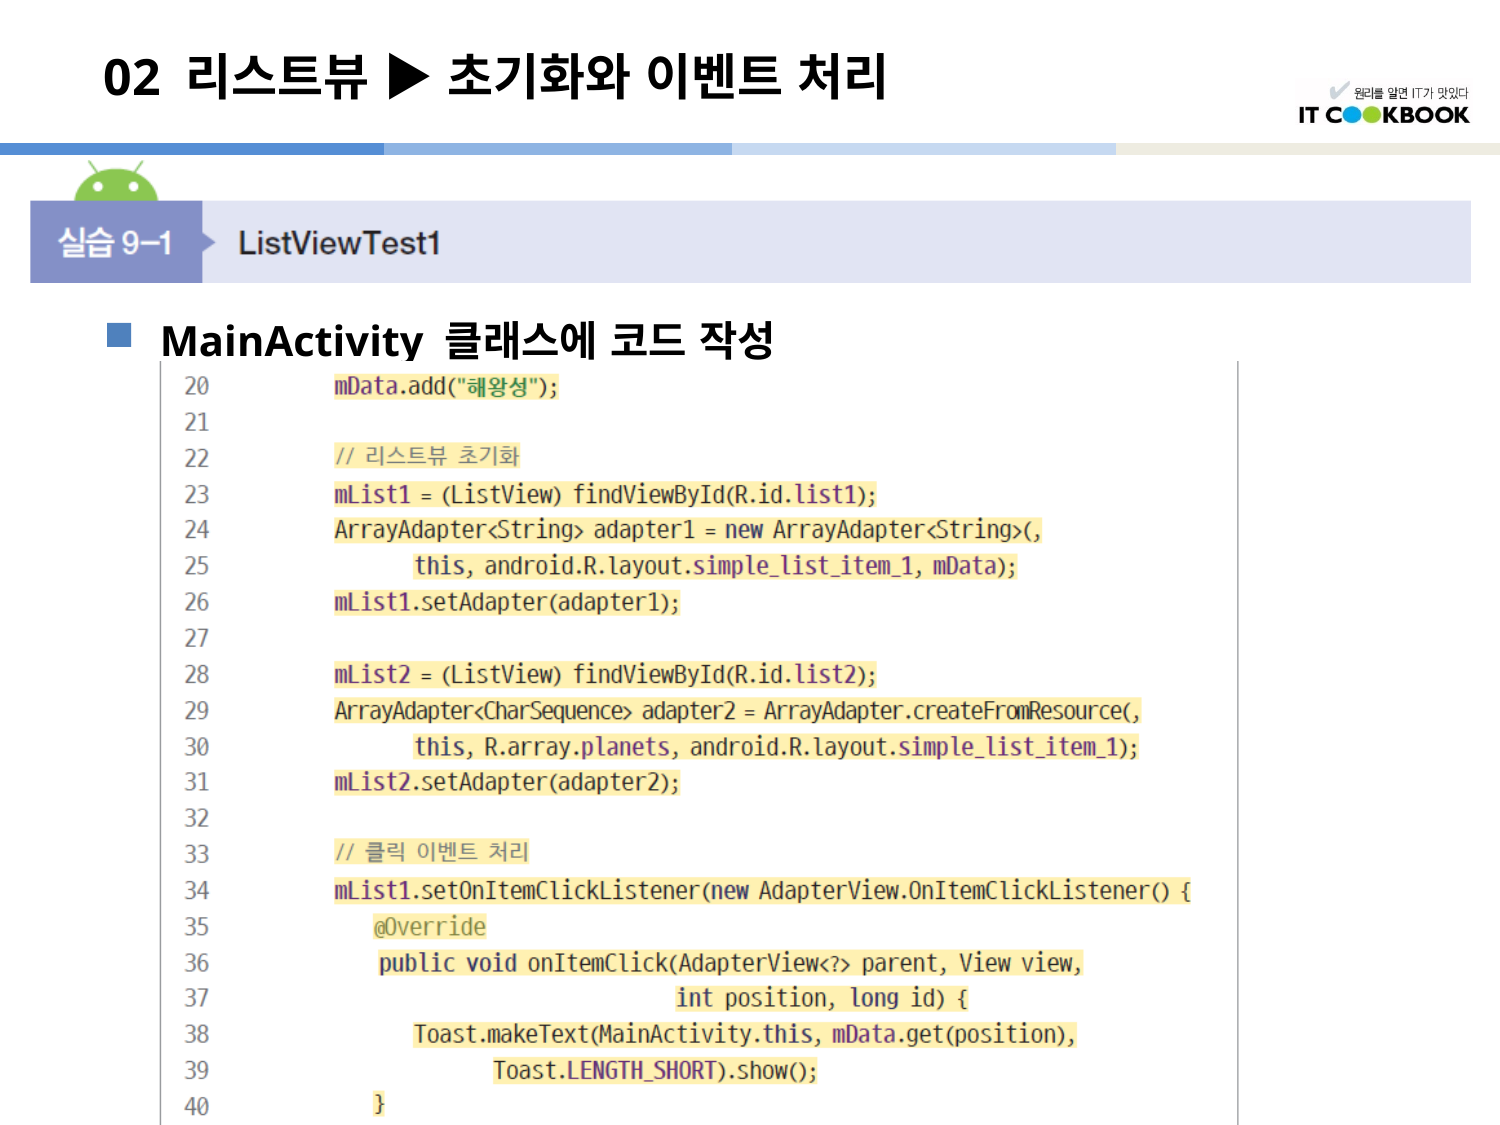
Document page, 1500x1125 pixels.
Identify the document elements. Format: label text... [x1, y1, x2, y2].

picture [147, 361, 1259, 1125]
title 02 리스트뷰 ▶ 초기화와 이벤트 처리 [88, 30, 1330, 121]
list MainActivity 클래스에 코드 작성 [88, 292, 1436, 1083]
picture [1295, 78, 1473, 125]
picture [29, 160, 1471, 283]
